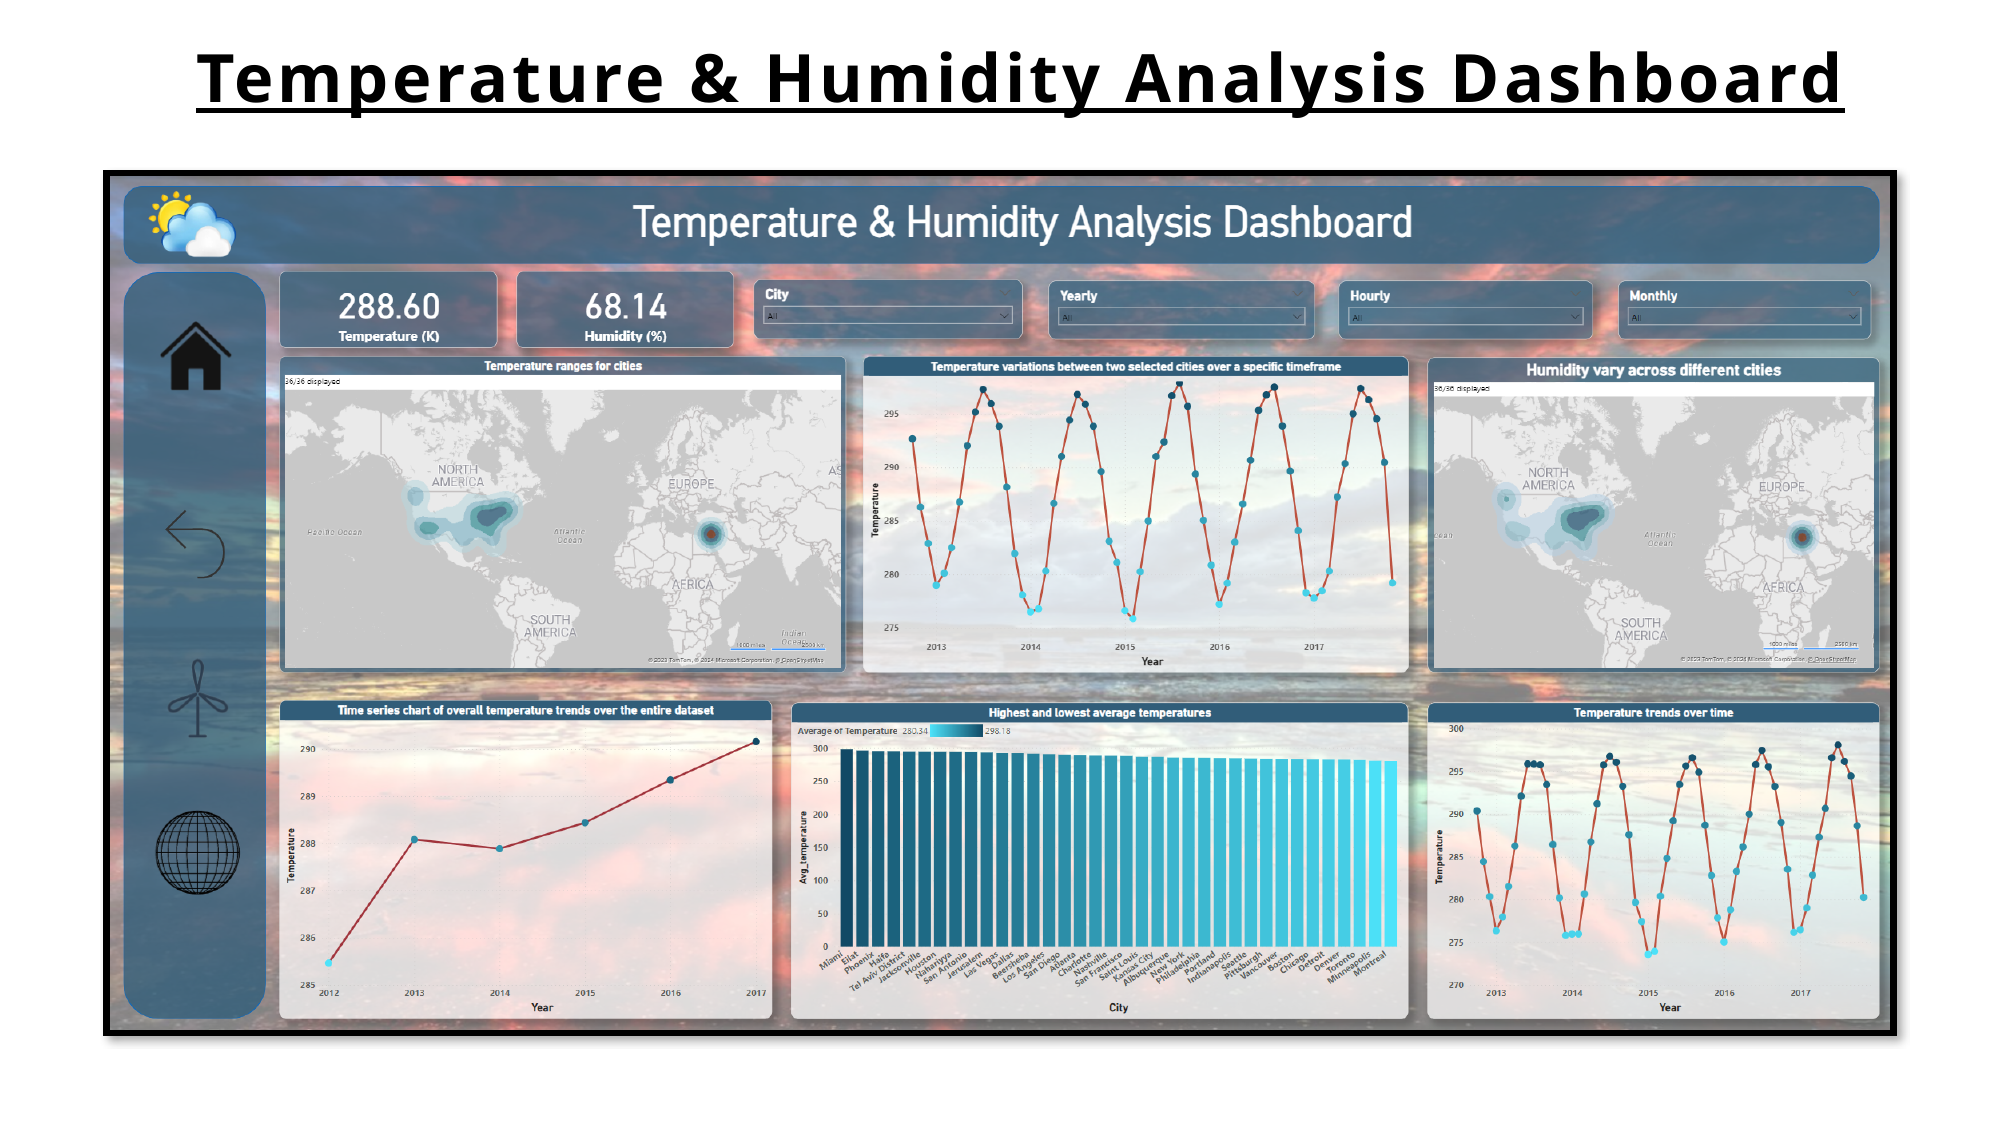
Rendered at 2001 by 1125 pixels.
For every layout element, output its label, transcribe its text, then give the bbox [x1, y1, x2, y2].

title Temperature & Humidity Analysis Dashboard [178, 0, 2000, 177]
picture [109, 176, 1891, 1031]
